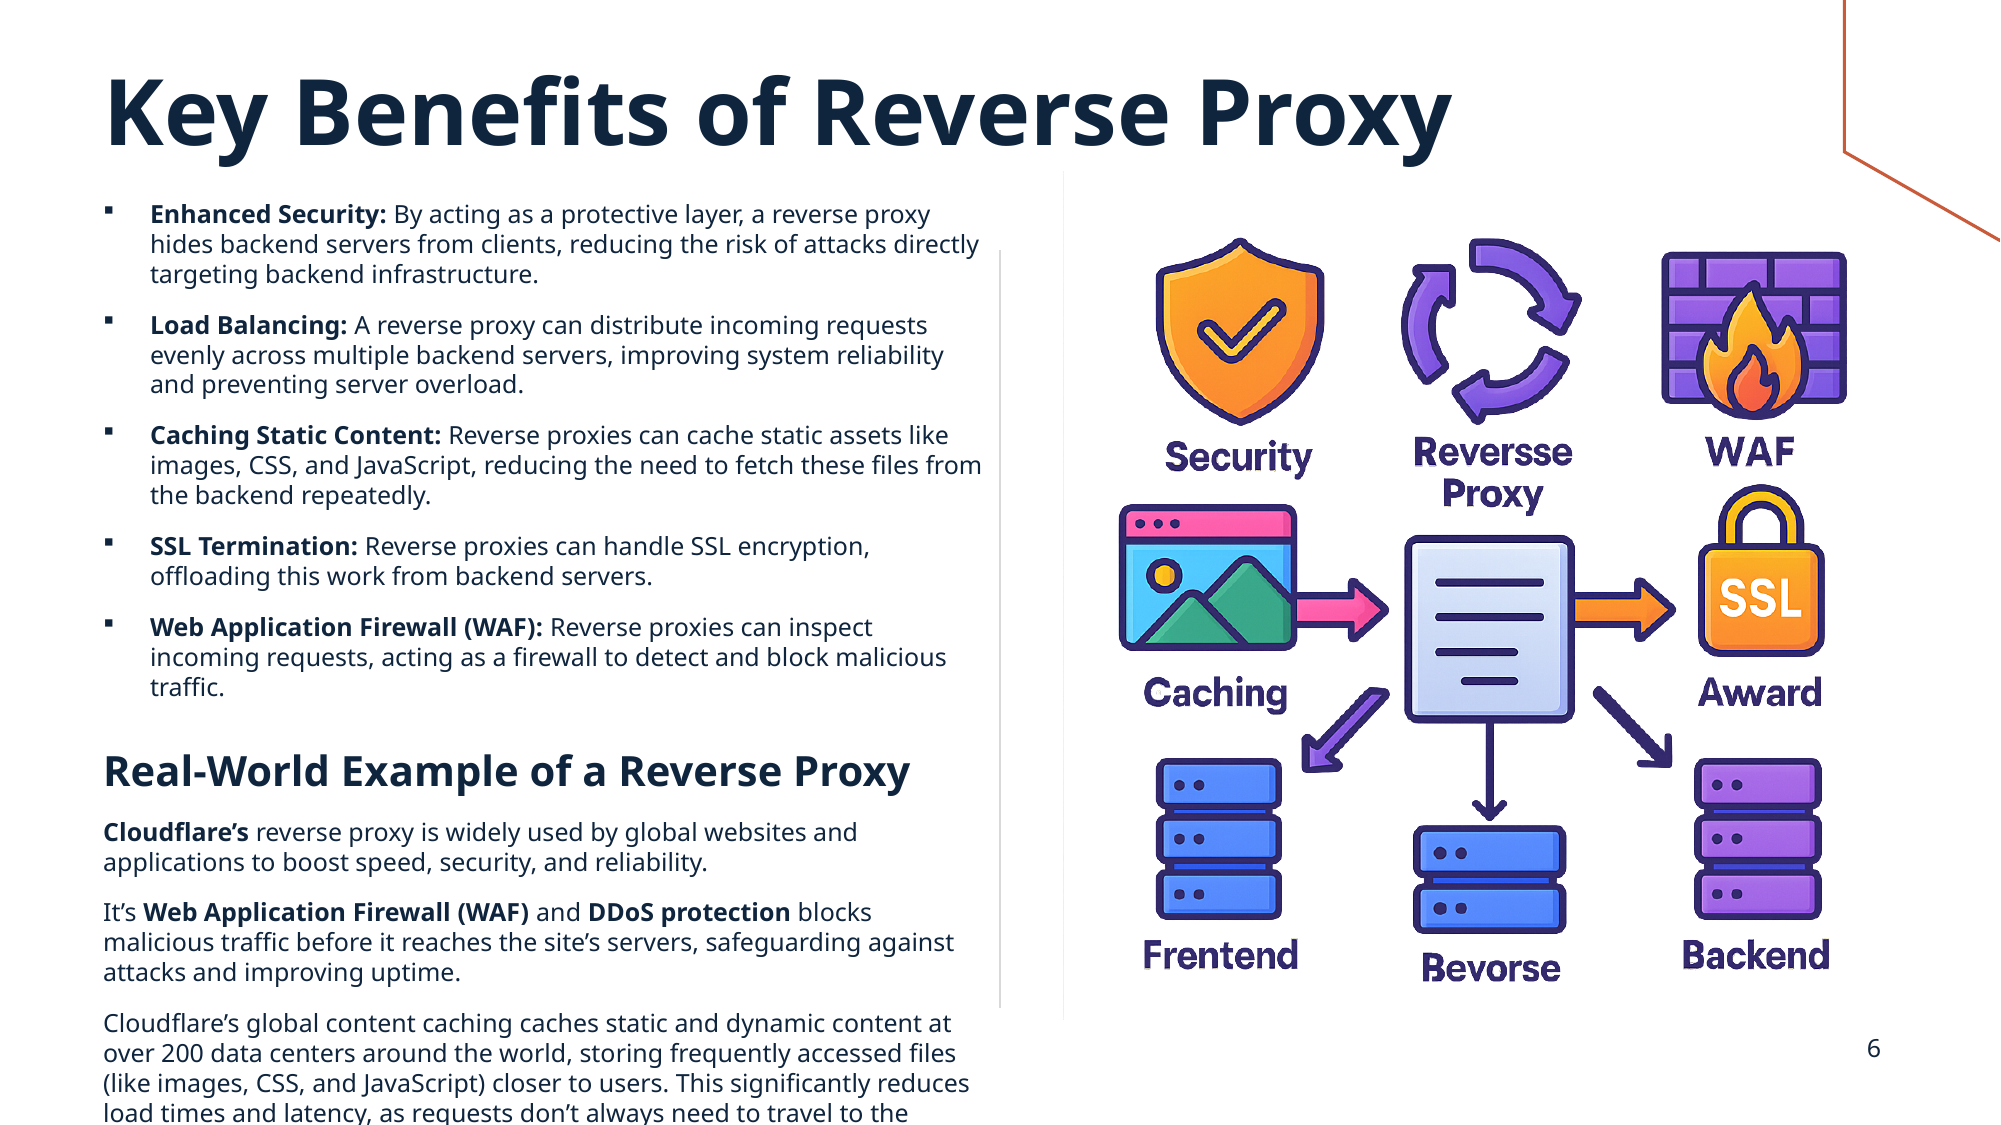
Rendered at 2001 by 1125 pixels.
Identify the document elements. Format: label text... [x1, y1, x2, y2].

picture [1063, 171, 1912, 1020]
text_box [1844, 0, 2000, 241]
title Key Benefits of Reverse Proxy [88, 41, 1762, 191]
list Enhanced Security: By acting as a protective layer, a reverse proxy hides backend servers from clients, reducing the risk of attacks directly targeting backend infrastructure. Load Balancing: A reverse proxy can distribute incoming requests evenly across multiple backend servers, improving system reliability and preventing server overload. Caching Static Content: Reverse proxies can cache static assets like images, CSS, and JavaScript, reducing the need to fetch these files from the backend repeatedly. SSL Termination: Reverse proxies can handle SSL encryption, offloading this work from backend servers. Web Application Firewall (WAF): Reverse proxies can inspect incoming requests, acting as a firewall to detect and block malicious traffic. Real-World Example of a Reverse Proxy Cloudflare’s reverse proxy is widely used by global websites and applications to boost speed, security, and reliability. It’s Web Application Firewall (WAF) and DDoS protection blocks malicious traffic before it reaches the site’s servers, safeguarding against attacks and improving uptime. Cloudflare’s global content caching caches static and dynamic content at over 200 data centers around the world, storing frequently accessed files (like images, CSS, and JavaScript) closer to users. This significantly reduces load times and latency, as requests don’t always need to travel to the origin server. [88, 191, 1000, 1066]
slide_number 6 [1836, 1020, 1912, 1080]
